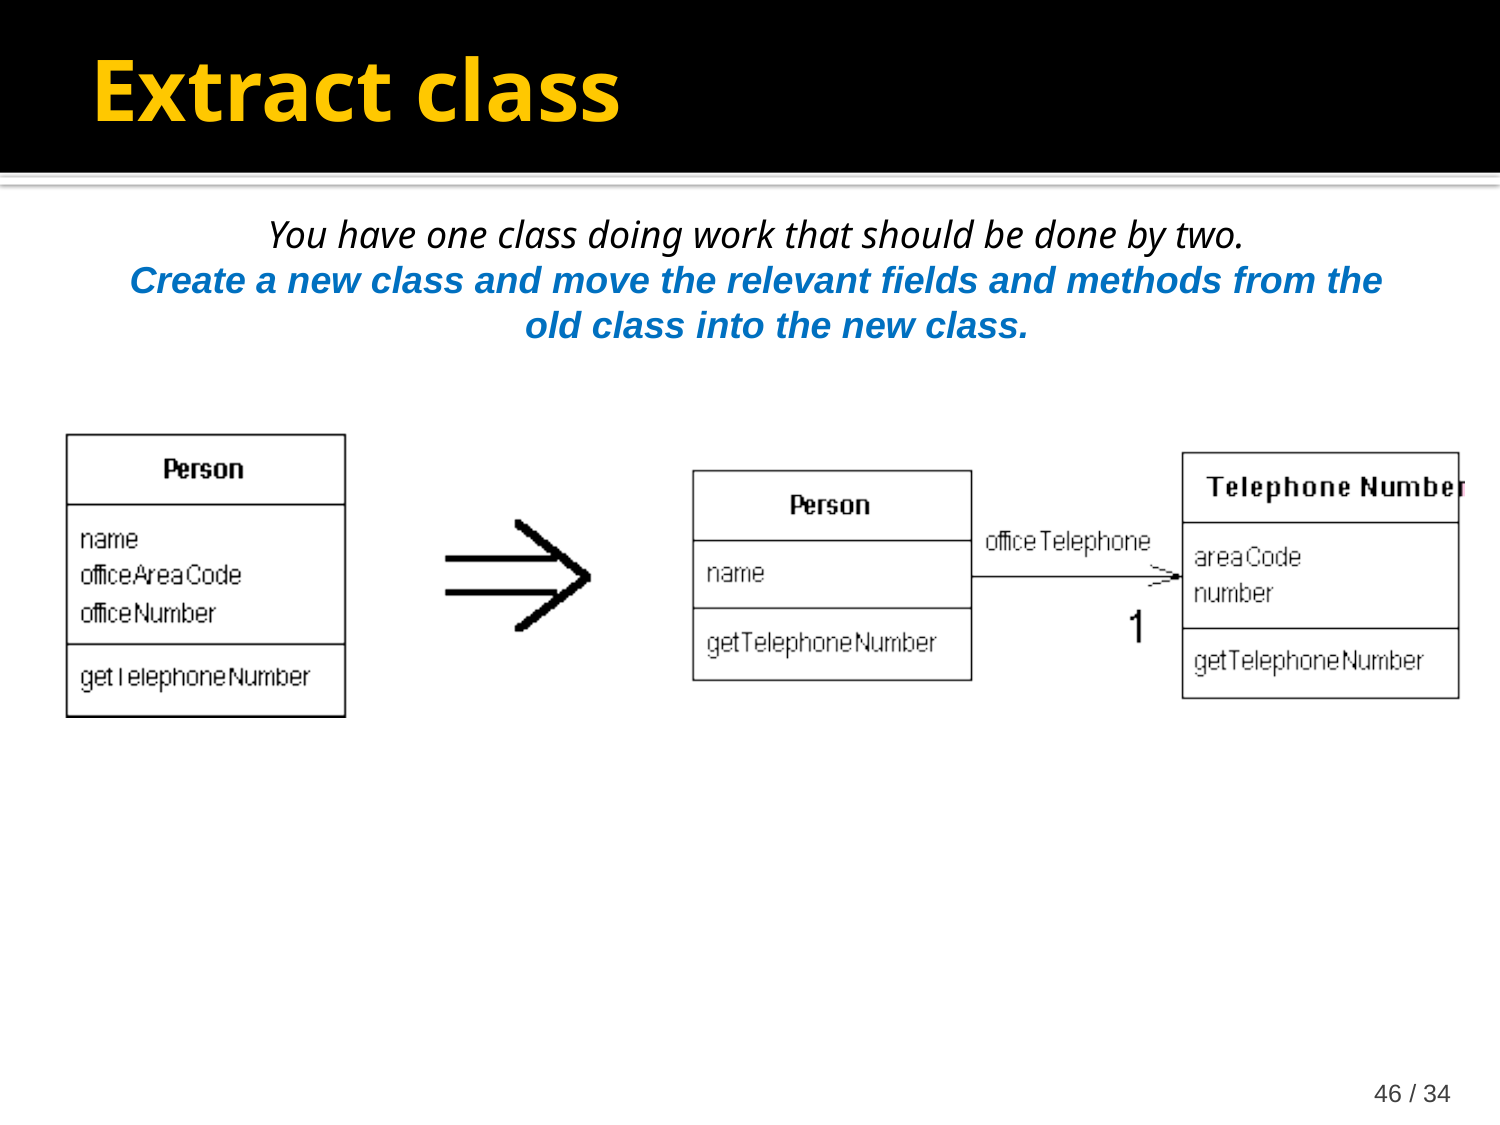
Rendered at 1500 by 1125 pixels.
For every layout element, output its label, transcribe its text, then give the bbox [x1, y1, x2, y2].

picture [64, 432, 1465, 718]
list You have one class doing work that should be done by two. Create a new class and move the relevant fields and methods from the old class into the new class. [75, 196, 1425, 362]
slide_number 34 / 46 [1345, 1062, 1467, 1108]
title Extract class [75, 24, 1425, 149]
